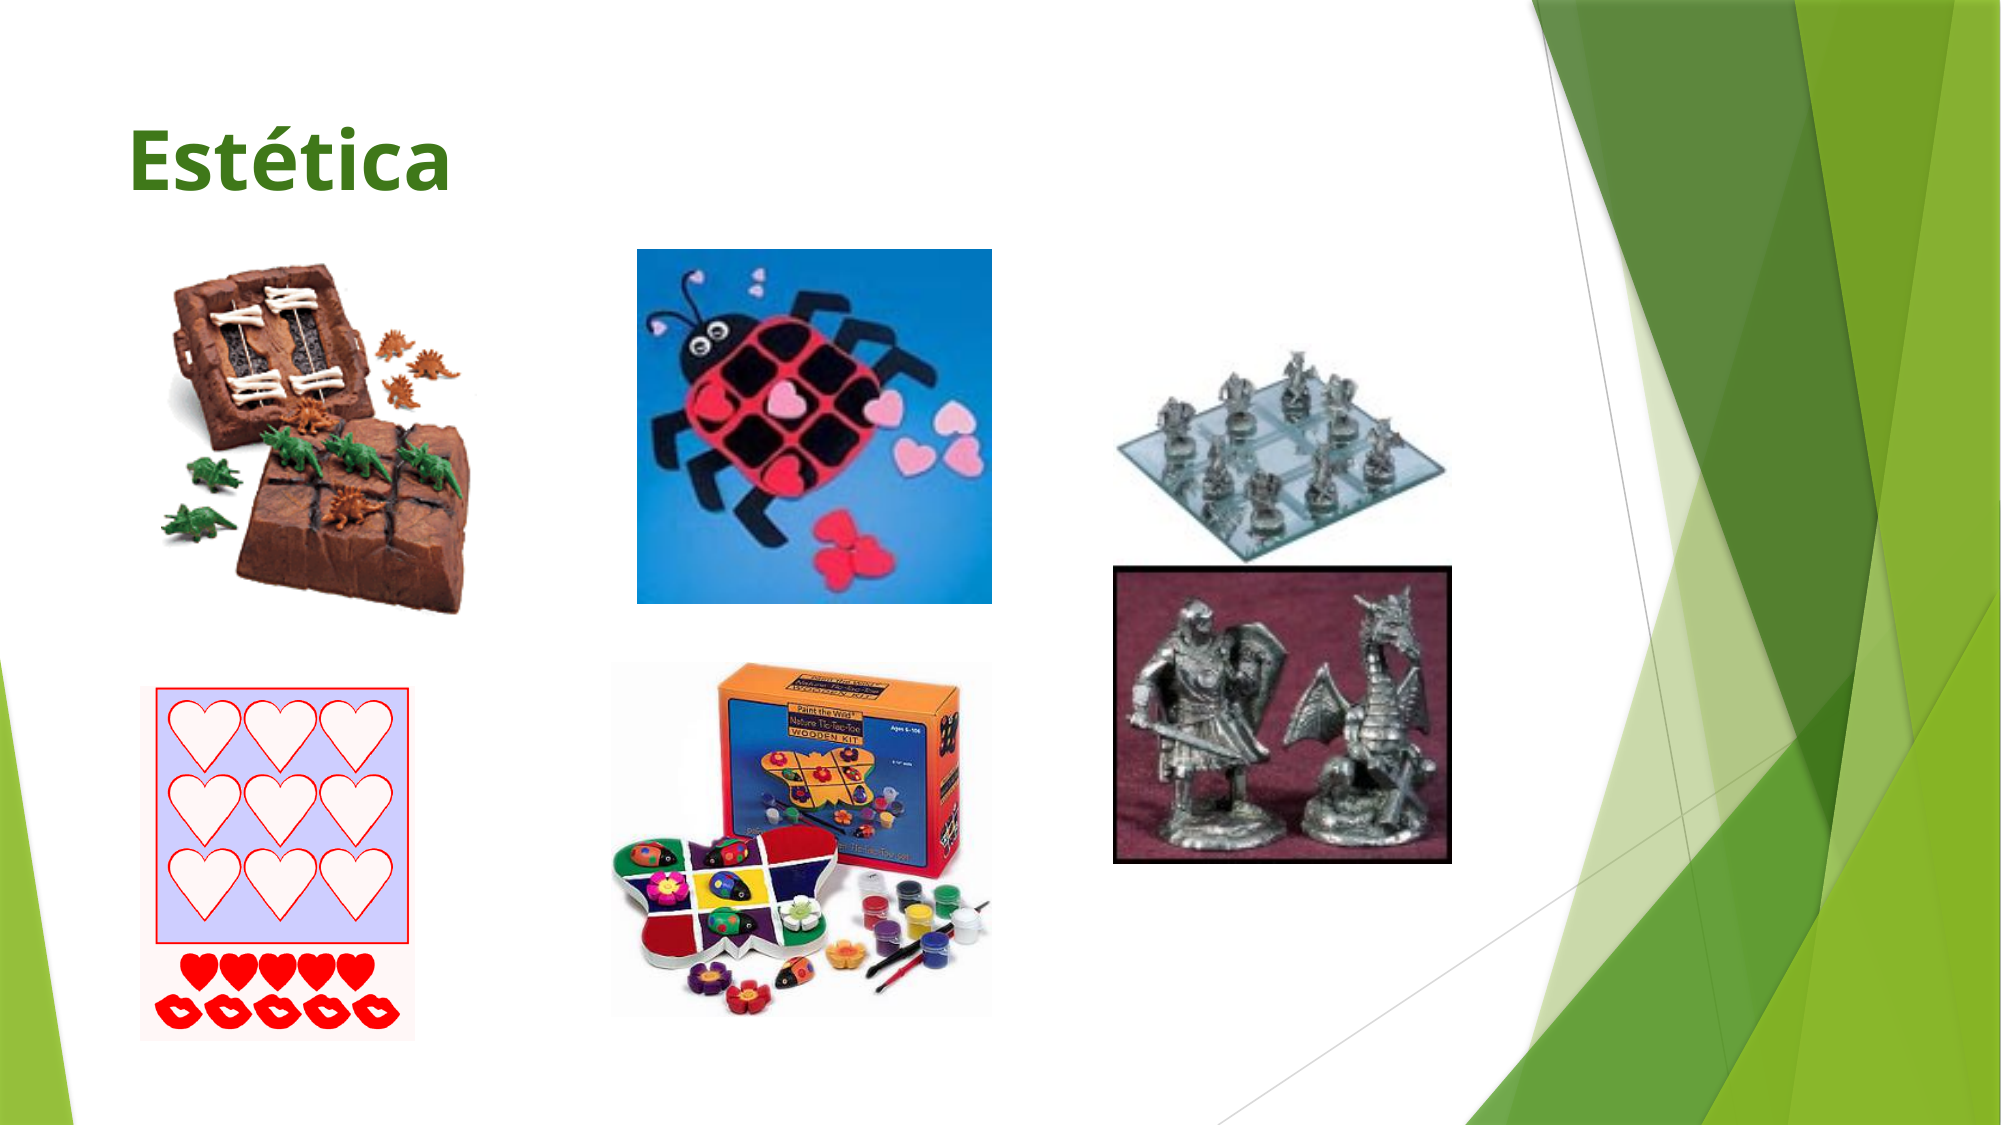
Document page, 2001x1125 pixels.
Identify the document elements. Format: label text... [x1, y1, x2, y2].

picture [160, 262, 477, 618]
picture [1113, 343, 1452, 864]
title Estética [111, 99, 1522, 317]
picture [636, 248, 992, 605]
picture [611, 662, 992, 1018]
picture [642, 468, 649, 478]
picture [139, 685, 416, 1041]
